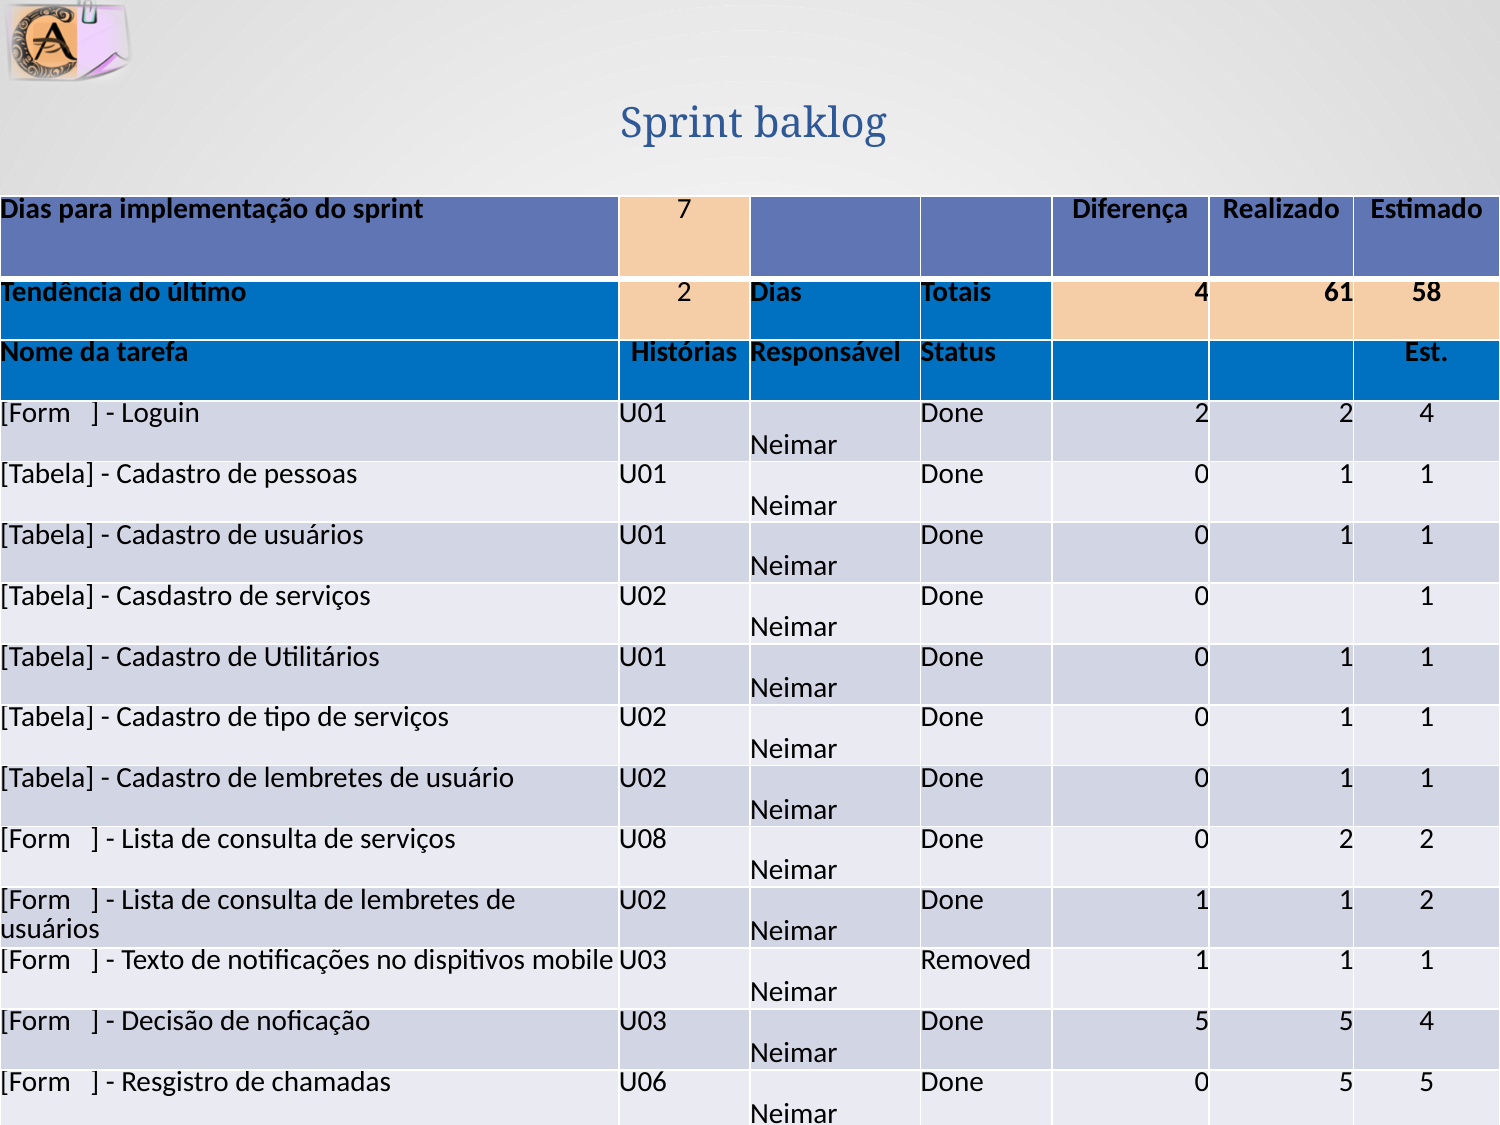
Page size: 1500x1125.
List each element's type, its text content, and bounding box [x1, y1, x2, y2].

table_cell 1 [1354, 584, 1499, 643]
table_cell 1 [1210, 523, 1353, 582]
table_cell Removed [921, 949, 1051, 1008]
table_header 7 [620, 197, 749, 276]
table_cell U01 [620, 462, 749, 521]
table_cell 1 [1210, 462, 1353, 521]
table_cell Responsável [751, 341, 920, 400]
table_cell Totais [921, 282, 1051, 339]
table_cell 5 [1354, 1071, 1499, 1125]
table_cell Est. [1354, 341, 1499, 400]
table_cell Neimar [751, 462, 920, 521]
table_cell 1 [1210, 706, 1353, 765]
table_cell 1 [1354, 523, 1499, 582]
table_header Diferença [1053, 197, 1208, 276]
table_header Estimado [1354, 197, 1499, 276]
table_header [751, 197, 920, 276]
table_cell Nome da tarefa [1, 341, 618, 400]
table_cell 0 [1053, 766, 1208, 826]
table_cell Done [921, 402, 1051, 461]
table_cell Neimar [751, 523, 920, 582]
table_cell Done [921, 523, 1051, 582]
table_cell Neimar [751, 1010, 920, 1069]
table_cell Dias [751, 282, 920, 339]
table_header Realizado [1210, 197, 1353, 276]
table_cell [Form ] - Lista de consulta de serviços [1, 827, 618, 886]
table_cell [Tabela] - Cadastro de pessoas [1, 462, 618, 521]
table_cell 2 [1053, 402, 1208, 461]
table_cell [Form ] - Texto de notificações no dispitivos mobile [1, 949, 618, 1008]
table_cell [Form ] - Decisão de noficação [1, 1010, 618, 1069]
table_cell [Form ] - Resgistro de chamadas [1, 1071, 618, 1125]
table_cell 1 [1053, 949, 1208, 1008]
table_cell [1053, 341, 1208, 400]
table_header Dias para implementação do sprint [1, 197, 618, 276]
table_cell 4 [1354, 402, 1499, 461]
table_cell 2 [1210, 827, 1353, 886]
table_cell 2 [620, 282, 749, 339]
table_cell 5 [1053, 1010, 1208, 1069]
table_cell Done [921, 584, 1051, 643]
table_cell Neimar [751, 645, 920, 704]
table_cell Tendência do último [1, 282, 618, 339]
table_cell Neimar [751, 766, 920, 826]
table_cell Done [921, 888, 1051, 947]
table_cell Neimar [751, 888, 920, 947]
table_cell 1 [1354, 766, 1499, 826]
table_cell 1 [1210, 766, 1353, 826]
table_cell Done [921, 827, 1051, 886]
table_cell Done [921, 1010, 1051, 1069]
table_cell 1 [1210, 949, 1353, 1008]
table_cell Done [921, 766, 1051, 826]
table_cell U03 [620, 949, 749, 1008]
table_cell Neimar [751, 584, 920, 643]
table_cell 0 [1053, 645, 1208, 704]
table_cell U02 [620, 766, 749, 826]
table_cell 1 [1053, 888, 1208, 947]
table_cell Neimar [751, 706, 920, 765]
table_cell Done [921, 462, 1051, 521]
title Sprint baklog [3, 28, 1500, 154]
table_cell 0 [1053, 584, 1208, 643]
table_cell U03 [620, 1010, 749, 1069]
table_cell 1 [1354, 949, 1499, 1008]
table_cell Neimar [751, 1071, 920, 1125]
table_cell Neimar [751, 402, 920, 461]
table_cell Status [921, 341, 1051, 400]
table_cell U01 [620, 402, 749, 461]
table_cell U01 [620, 523, 749, 582]
table_header [921, 197, 1051, 276]
table_cell Done [921, 645, 1051, 704]
table_cell [Tabela] - Cadastro de Utilitários [1, 645, 618, 704]
table_cell Histórias [620, 341, 749, 400]
table_cell 2 [1210, 402, 1353, 461]
table_cell Neimar [751, 949, 920, 1008]
table_cell 0 [1053, 827, 1208, 886]
table_cell U01 [620, 645, 749, 704]
table_cell U06 [620, 1071, 749, 1125]
table_cell 1 [1354, 706, 1499, 765]
table_cell Neimar [751, 827, 920, 886]
table_cell U02 [620, 584, 749, 643]
table_cell Done [921, 1071, 1051, 1125]
table_cell 2 [1354, 827, 1499, 886]
table_cell 5 [1210, 1010, 1353, 1069]
table_cell [1210, 584, 1353, 643]
table_cell [Tabela] - Cadastro de tipo de serviços [1, 706, 618, 765]
table_cell U08 [620, 827, 749, 886]
table_cell 0 [1053, 1071, 1208, 1125]
table_cell 0 [1053, 706, 1208, 765]
table_cell 1 [1354, 462, 1499, 521]
table_cell 0 [1053, 523, 1208, 582]
table_cell 1 [1354, 645, 1499, 704]
table_cell 4 [1053, 282, 1208, 339]
table_cell [Tabela] - Cadastro de usuários [1, 523, 618, 582]
table_cell 61 [1210, 282, 1353, 339]
table_cell [Tabela] - Cadastro de lembretes de usuário [1, 766, 618, 826]
table_cell 1 [1210, 888, 1353, 947]
table_cell U02 [620, 888, 749, 947]
table_cell 1 [1210, 645, 1353, 704]
table_cell [1210, 341, 1353, 400]
picture [0, 0, 136, 91]
table_cell 2 [1354, 888, 1499, 947]
table_cell 5 [1210, 1071, 1353, 1125]
table_cell [Form ] - Loguin [1, 402, 618, 461]
table_cell [Form ] - Lista de consulta de lembretes de usuários [1, 888, 618, 947]
table_cell 4 [1354, 1010, 1499, 1069]
table_cell 0 [1053, 462, 1208, 521]
table_cell Done [921, 706, 1051, 765]
table_cell U02 [620, 706, 749, 765]
table_cell 58 [1354, 282, 1499, 339]
table_cell [Tabela] - Casdastro de serviços [1, 584, 618, 643]
